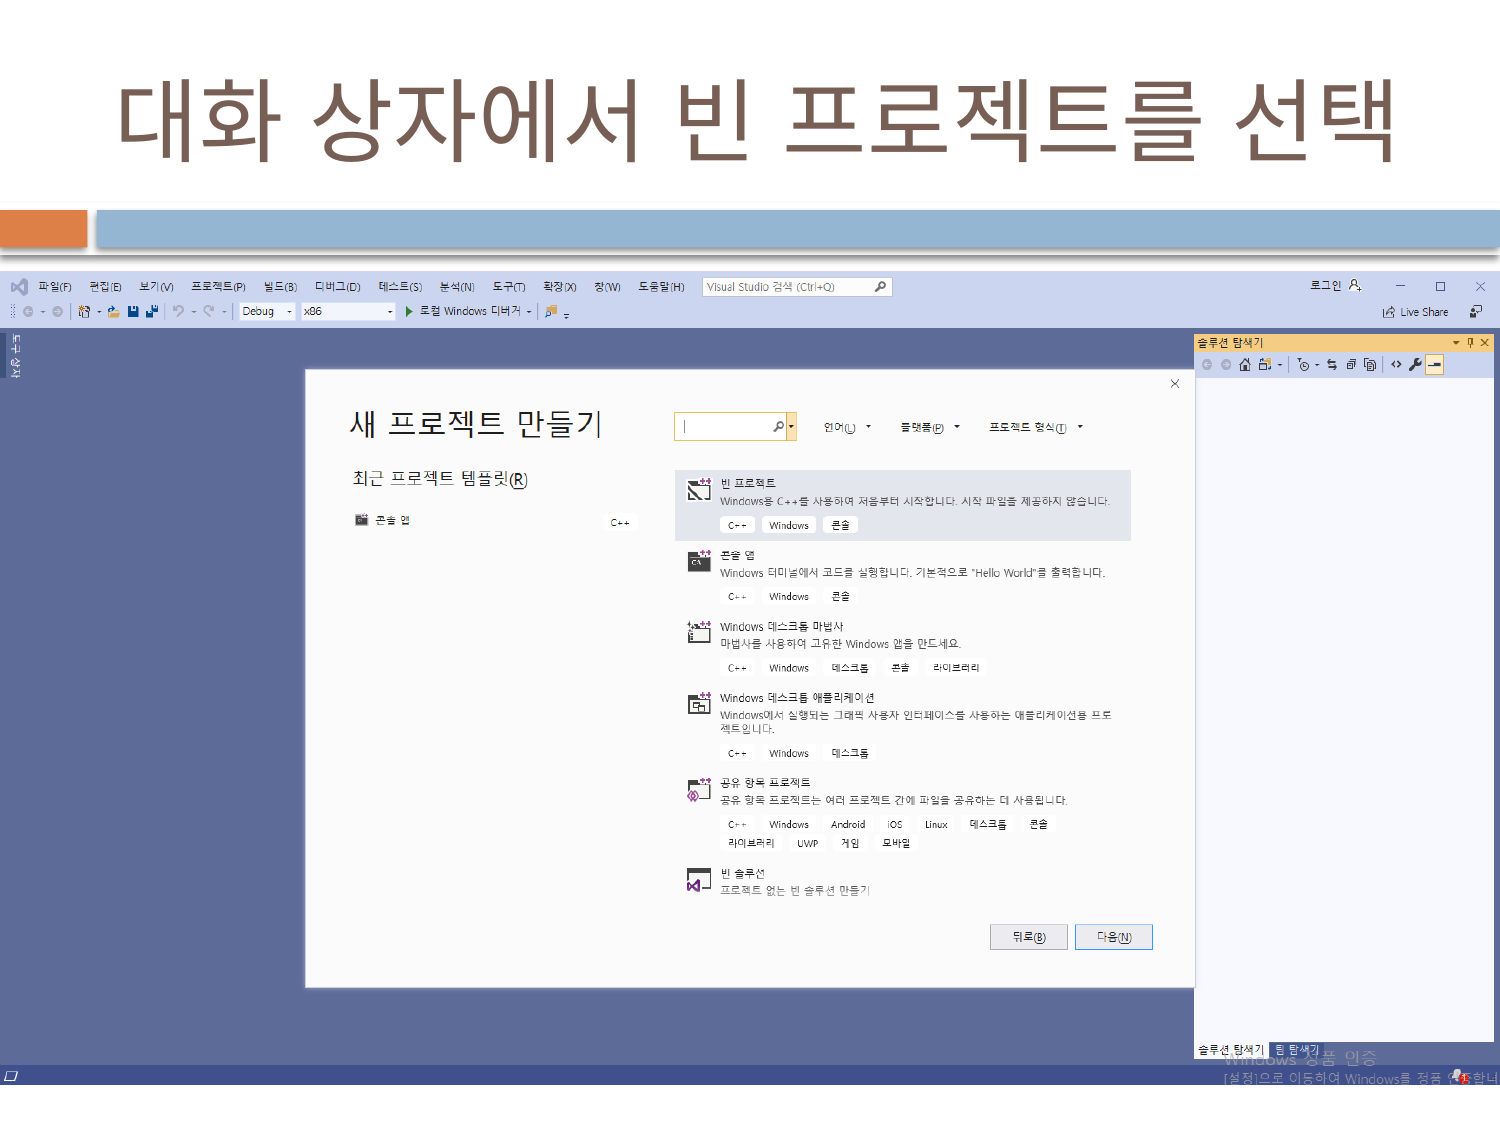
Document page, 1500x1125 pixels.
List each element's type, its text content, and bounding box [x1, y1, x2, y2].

picture [0, 271, 1500, 1085]
title 대화 상자에서 빈 프로젝트를 선택 [99, 37, 1438, 200]
